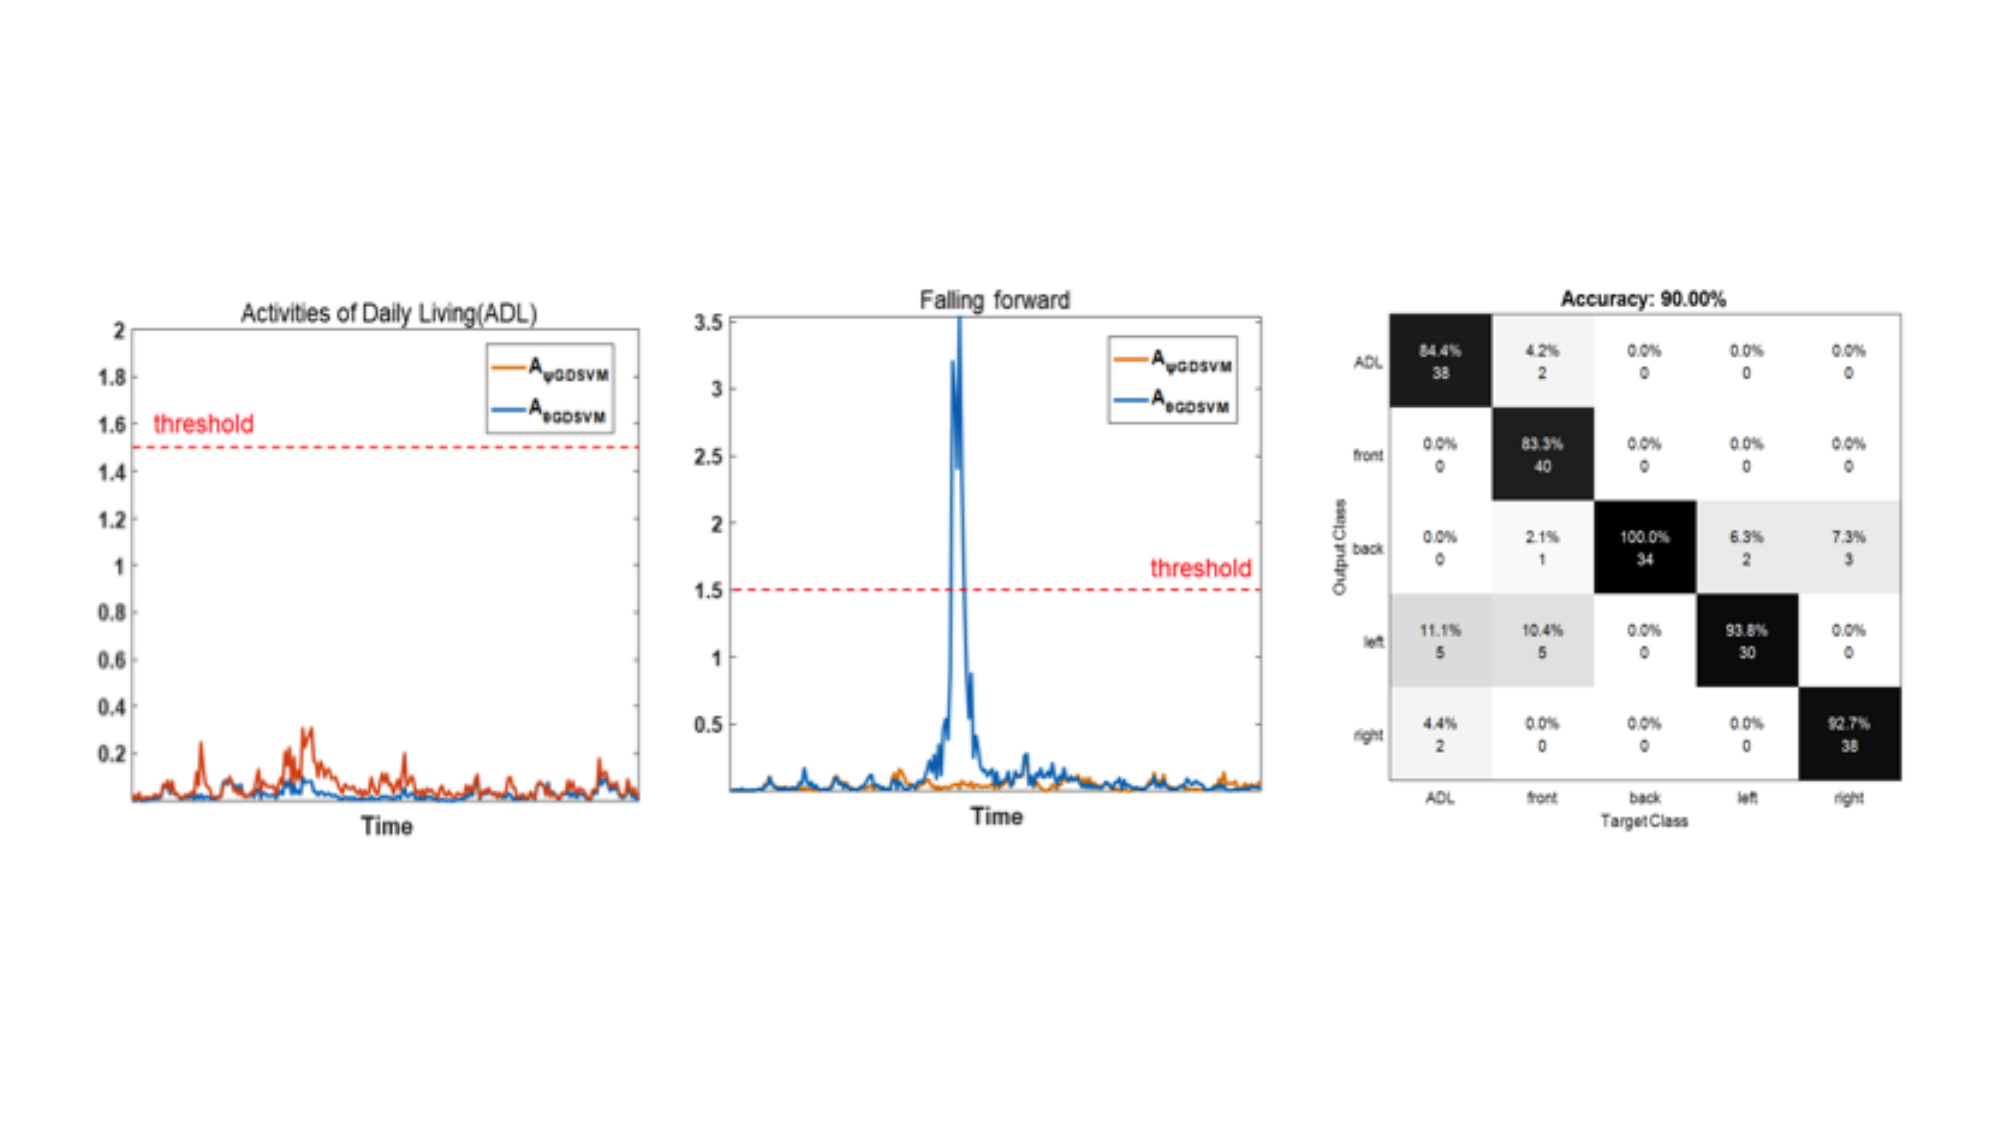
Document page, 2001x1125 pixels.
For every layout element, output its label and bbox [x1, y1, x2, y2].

picture [95, 271, 1965, 854]
